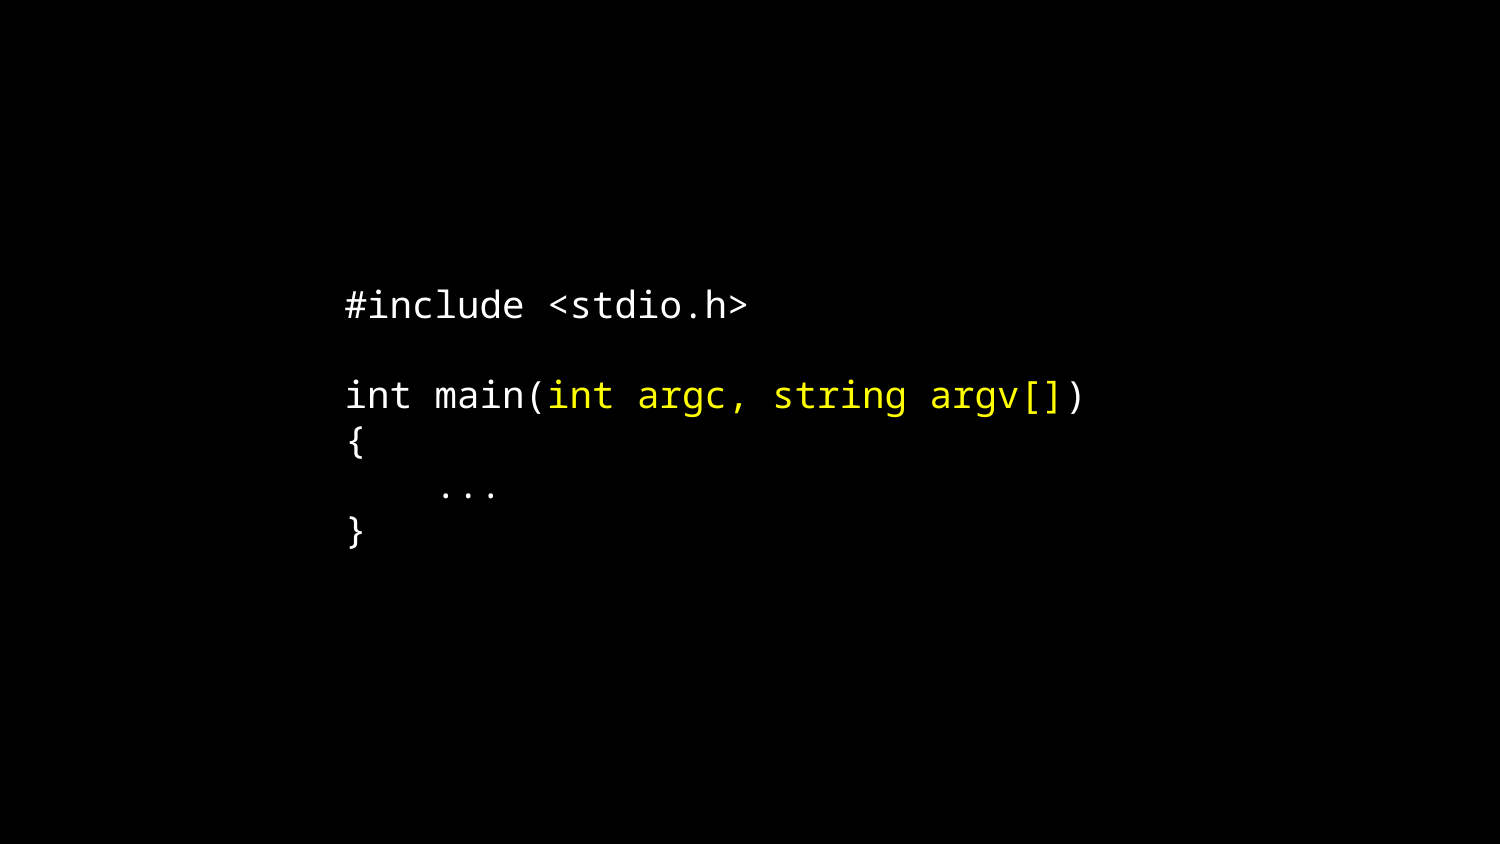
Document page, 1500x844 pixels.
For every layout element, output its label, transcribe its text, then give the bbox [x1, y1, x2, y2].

list #include <stdio.h> int main(int argc, string argv[]) { ... } [329, 221, 1171, 623]
